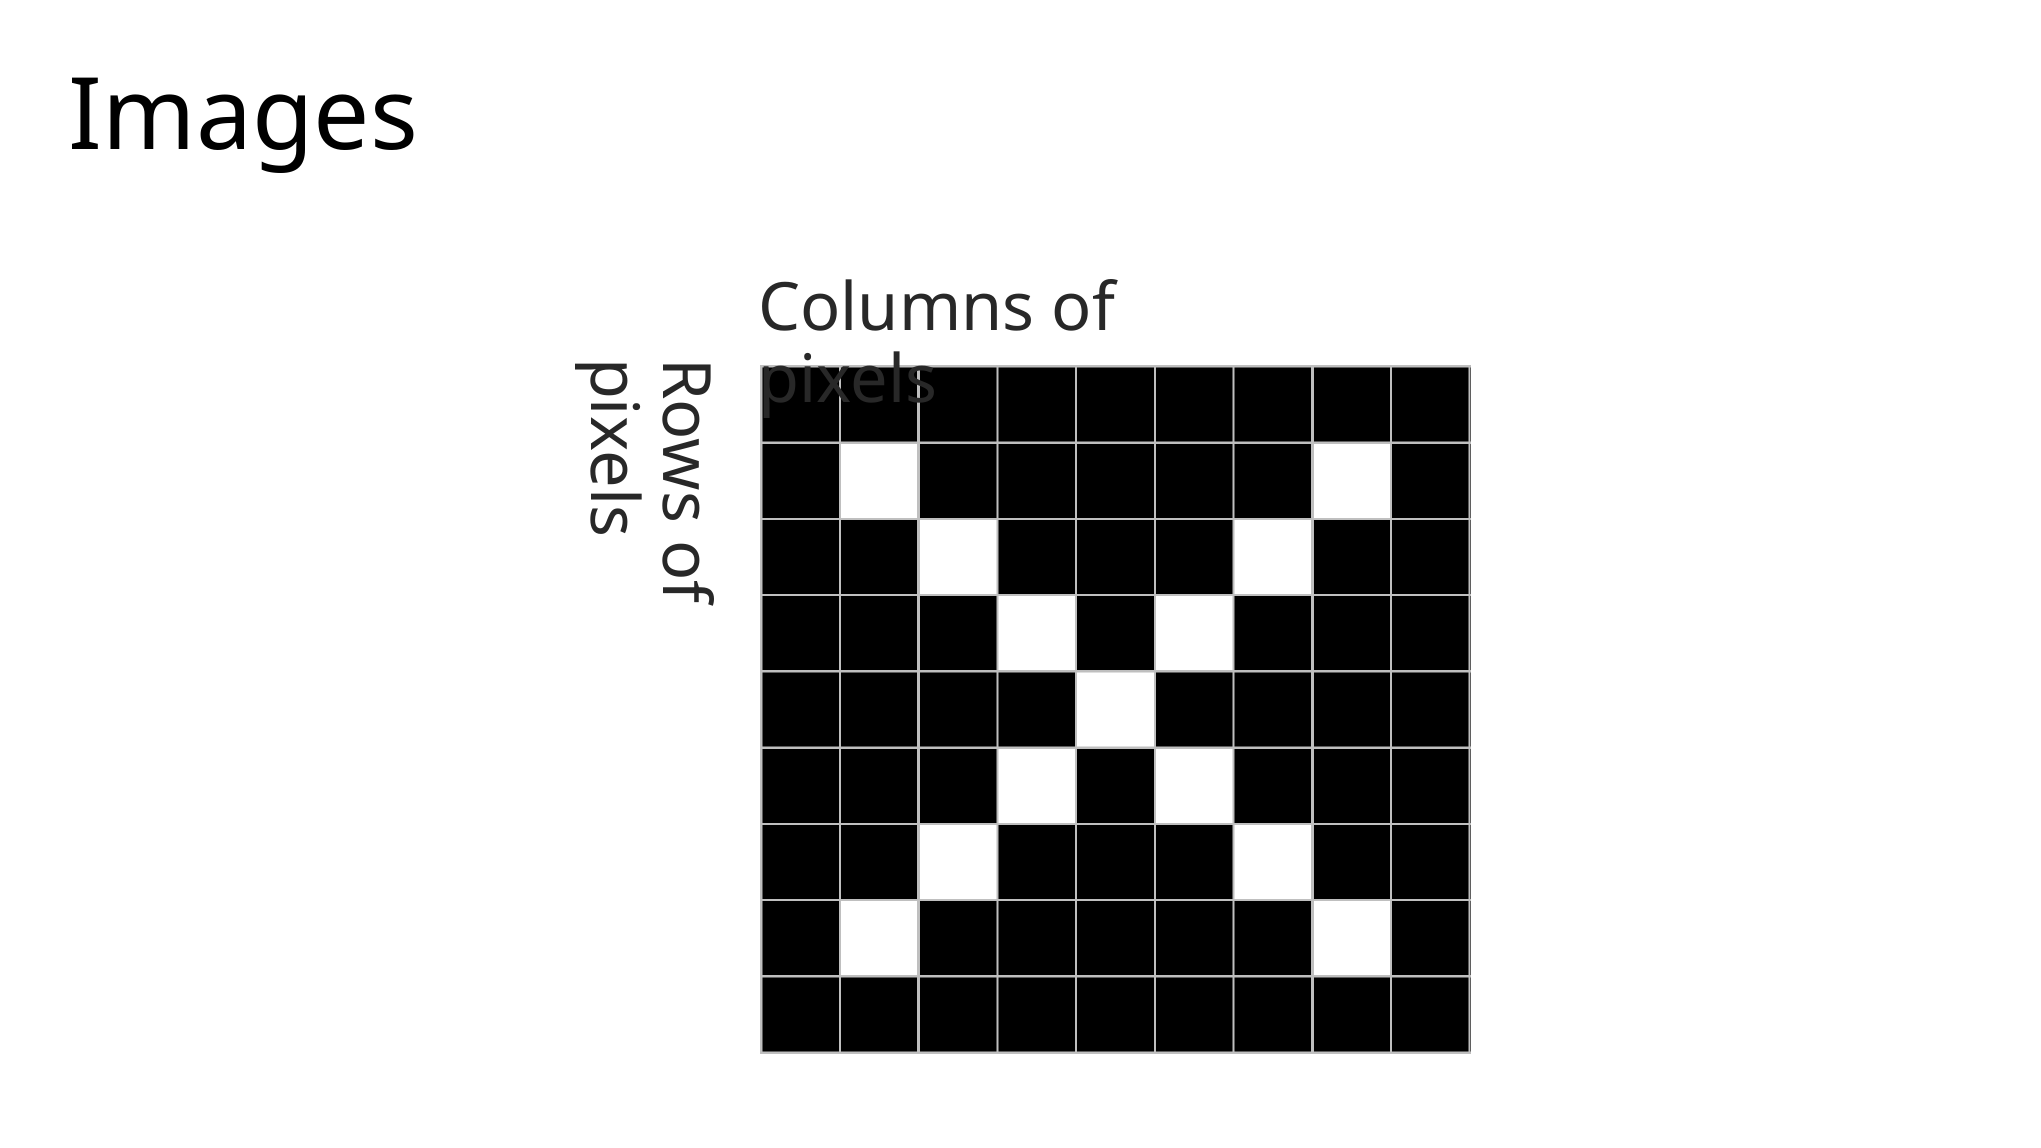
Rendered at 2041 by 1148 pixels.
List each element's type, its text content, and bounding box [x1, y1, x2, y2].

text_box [363, 587, 1006, 710]
text_box Columns of pixels [728, 248, 1313, 370]
picture [759, 365, 1471, 1055]
title Images [45, 48, 1996, 199]
